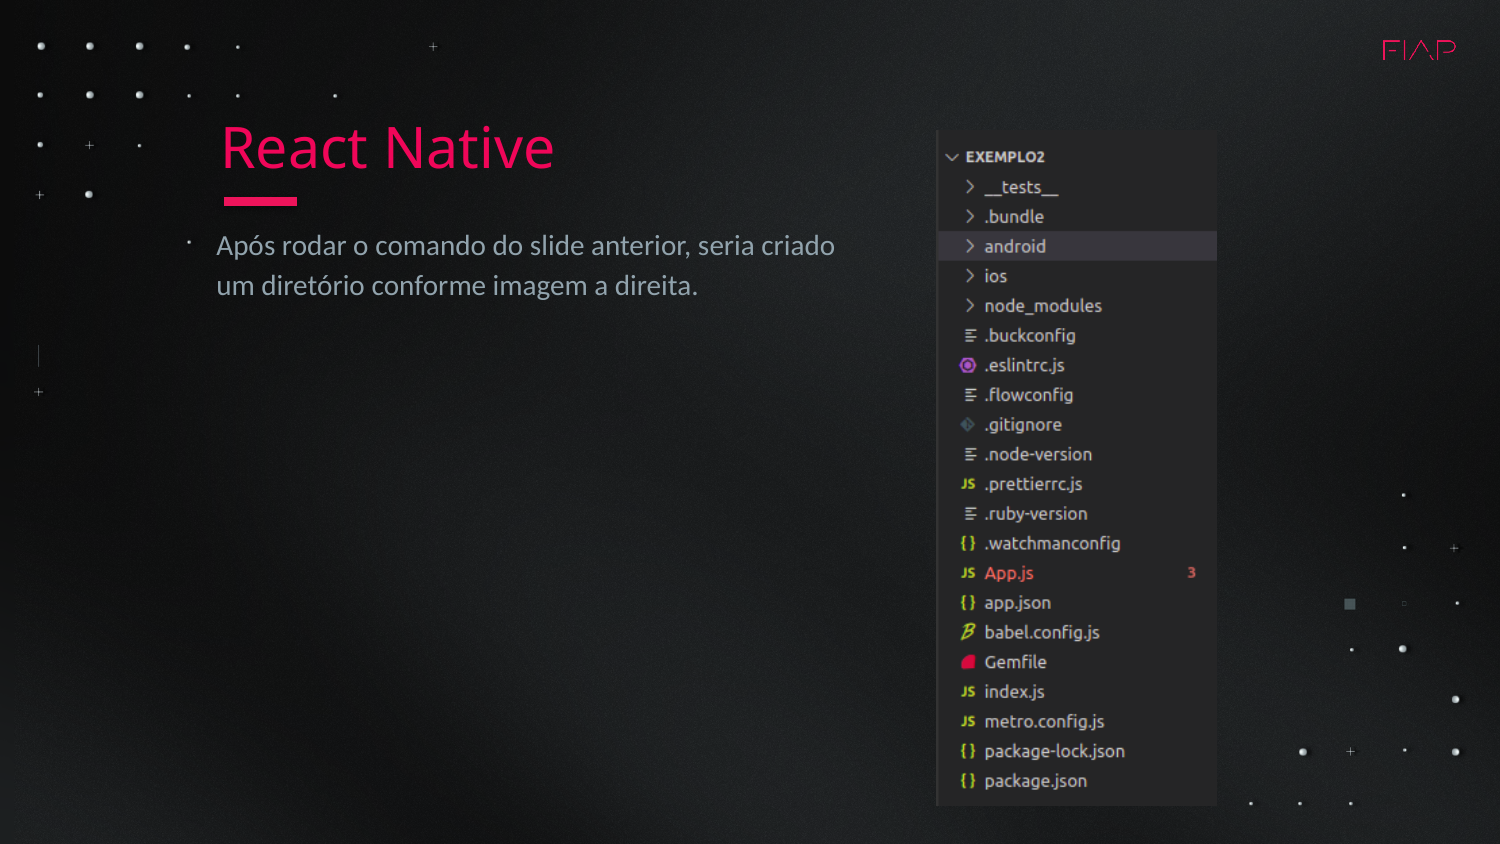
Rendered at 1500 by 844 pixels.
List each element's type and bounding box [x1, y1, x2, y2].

text_box [34, 38, 1468, 809]
picture [0, 0, 1500, 844]
